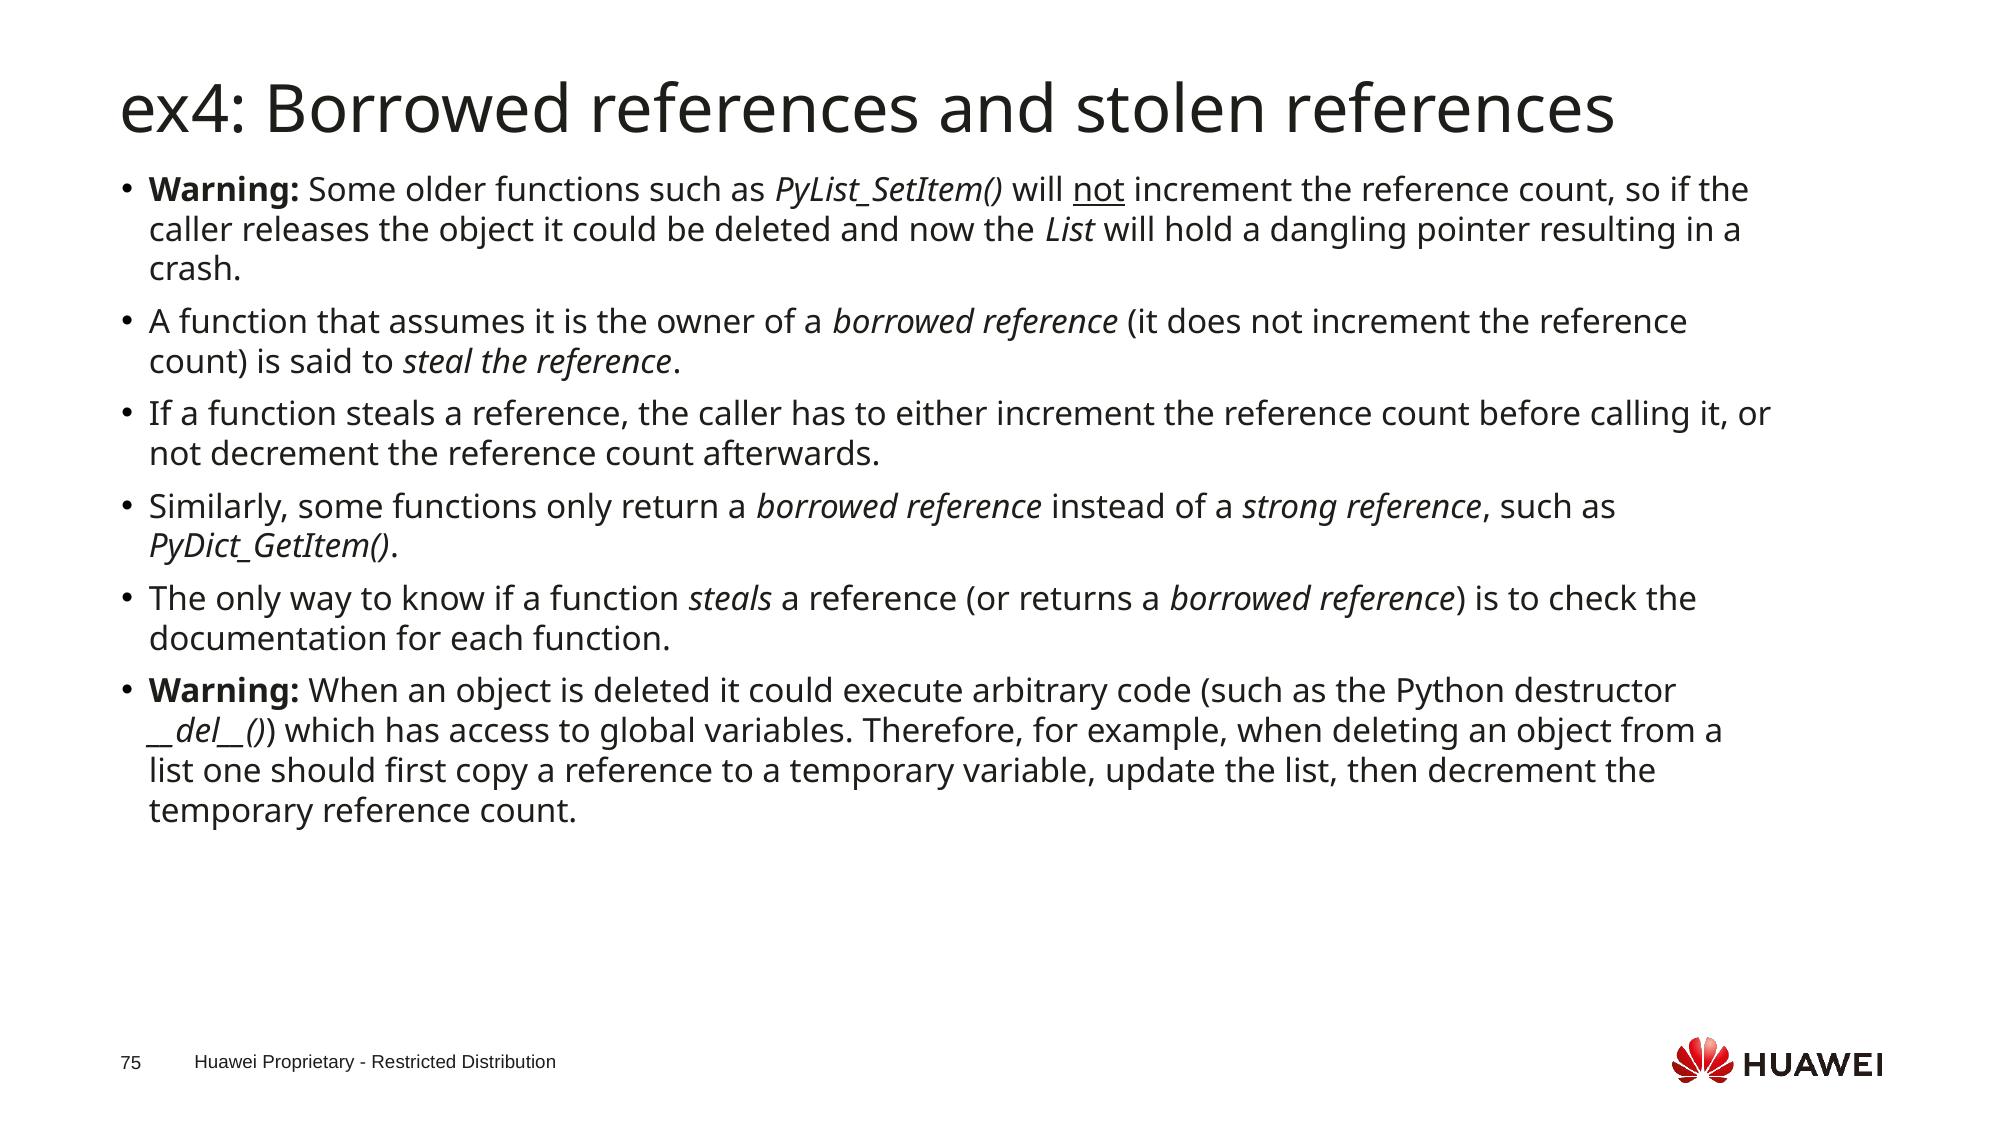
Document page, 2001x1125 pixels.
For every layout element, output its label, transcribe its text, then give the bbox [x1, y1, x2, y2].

subtitle ex4: Borrowed references and stolen references [119, 74, 1882, 168]
picture [1672, 1037, 1882, 1083]
list Warning: Some older functions such as PyList_SetItem() will not increment the reference count, so if the caller releases the object it could be deleted and now the List will hold a dangling pointer resulting in a crash. A function that assumes it is the owner of a borrowed reference (it does not increment the reference count) is said to steal the reference. If a function steals a reference, the caller has to either increment the reference count before calling it, or not decrement the reference count afterwards. Similarly, some functions only return a borrowed reference instead of a strong reference, such as PyDict_GetItem(). The only way to know if a function steals a reference (or returns a borrowed reference) is to check the documentation for each function. Warning: When an object is deleted it could execute arbitrary code (such as the Python destructor __del__()) which has access to global variables. Therefore, for example, when deleting an object from a list one should first copy a reference to a temporary variable, update the list, then decrement the temporary reference count. [119, 167, 1777, 988]
